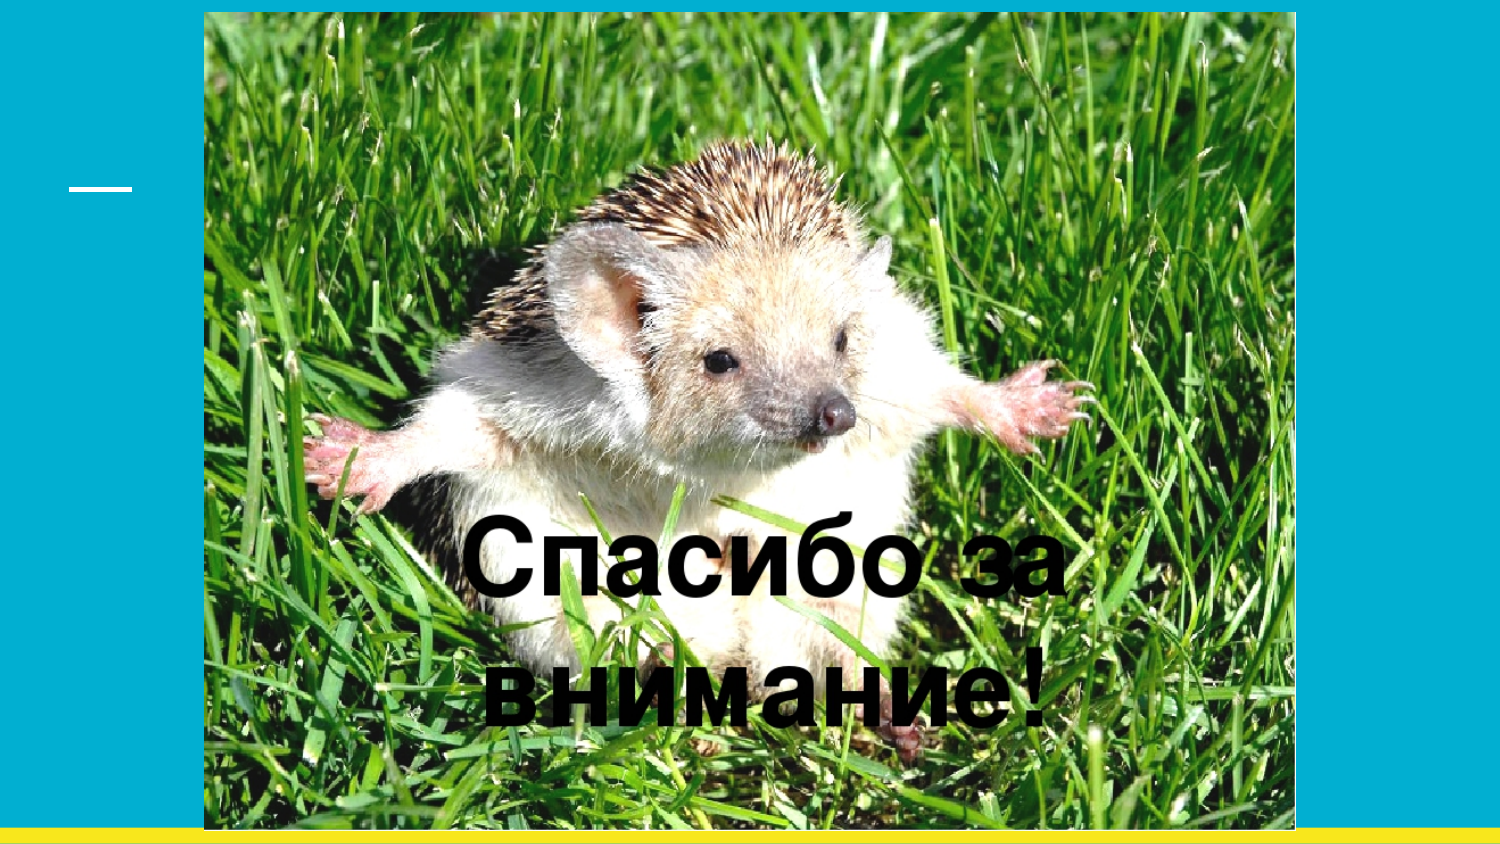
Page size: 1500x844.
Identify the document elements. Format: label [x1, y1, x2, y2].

picture [204, 12, 1296, 832]
